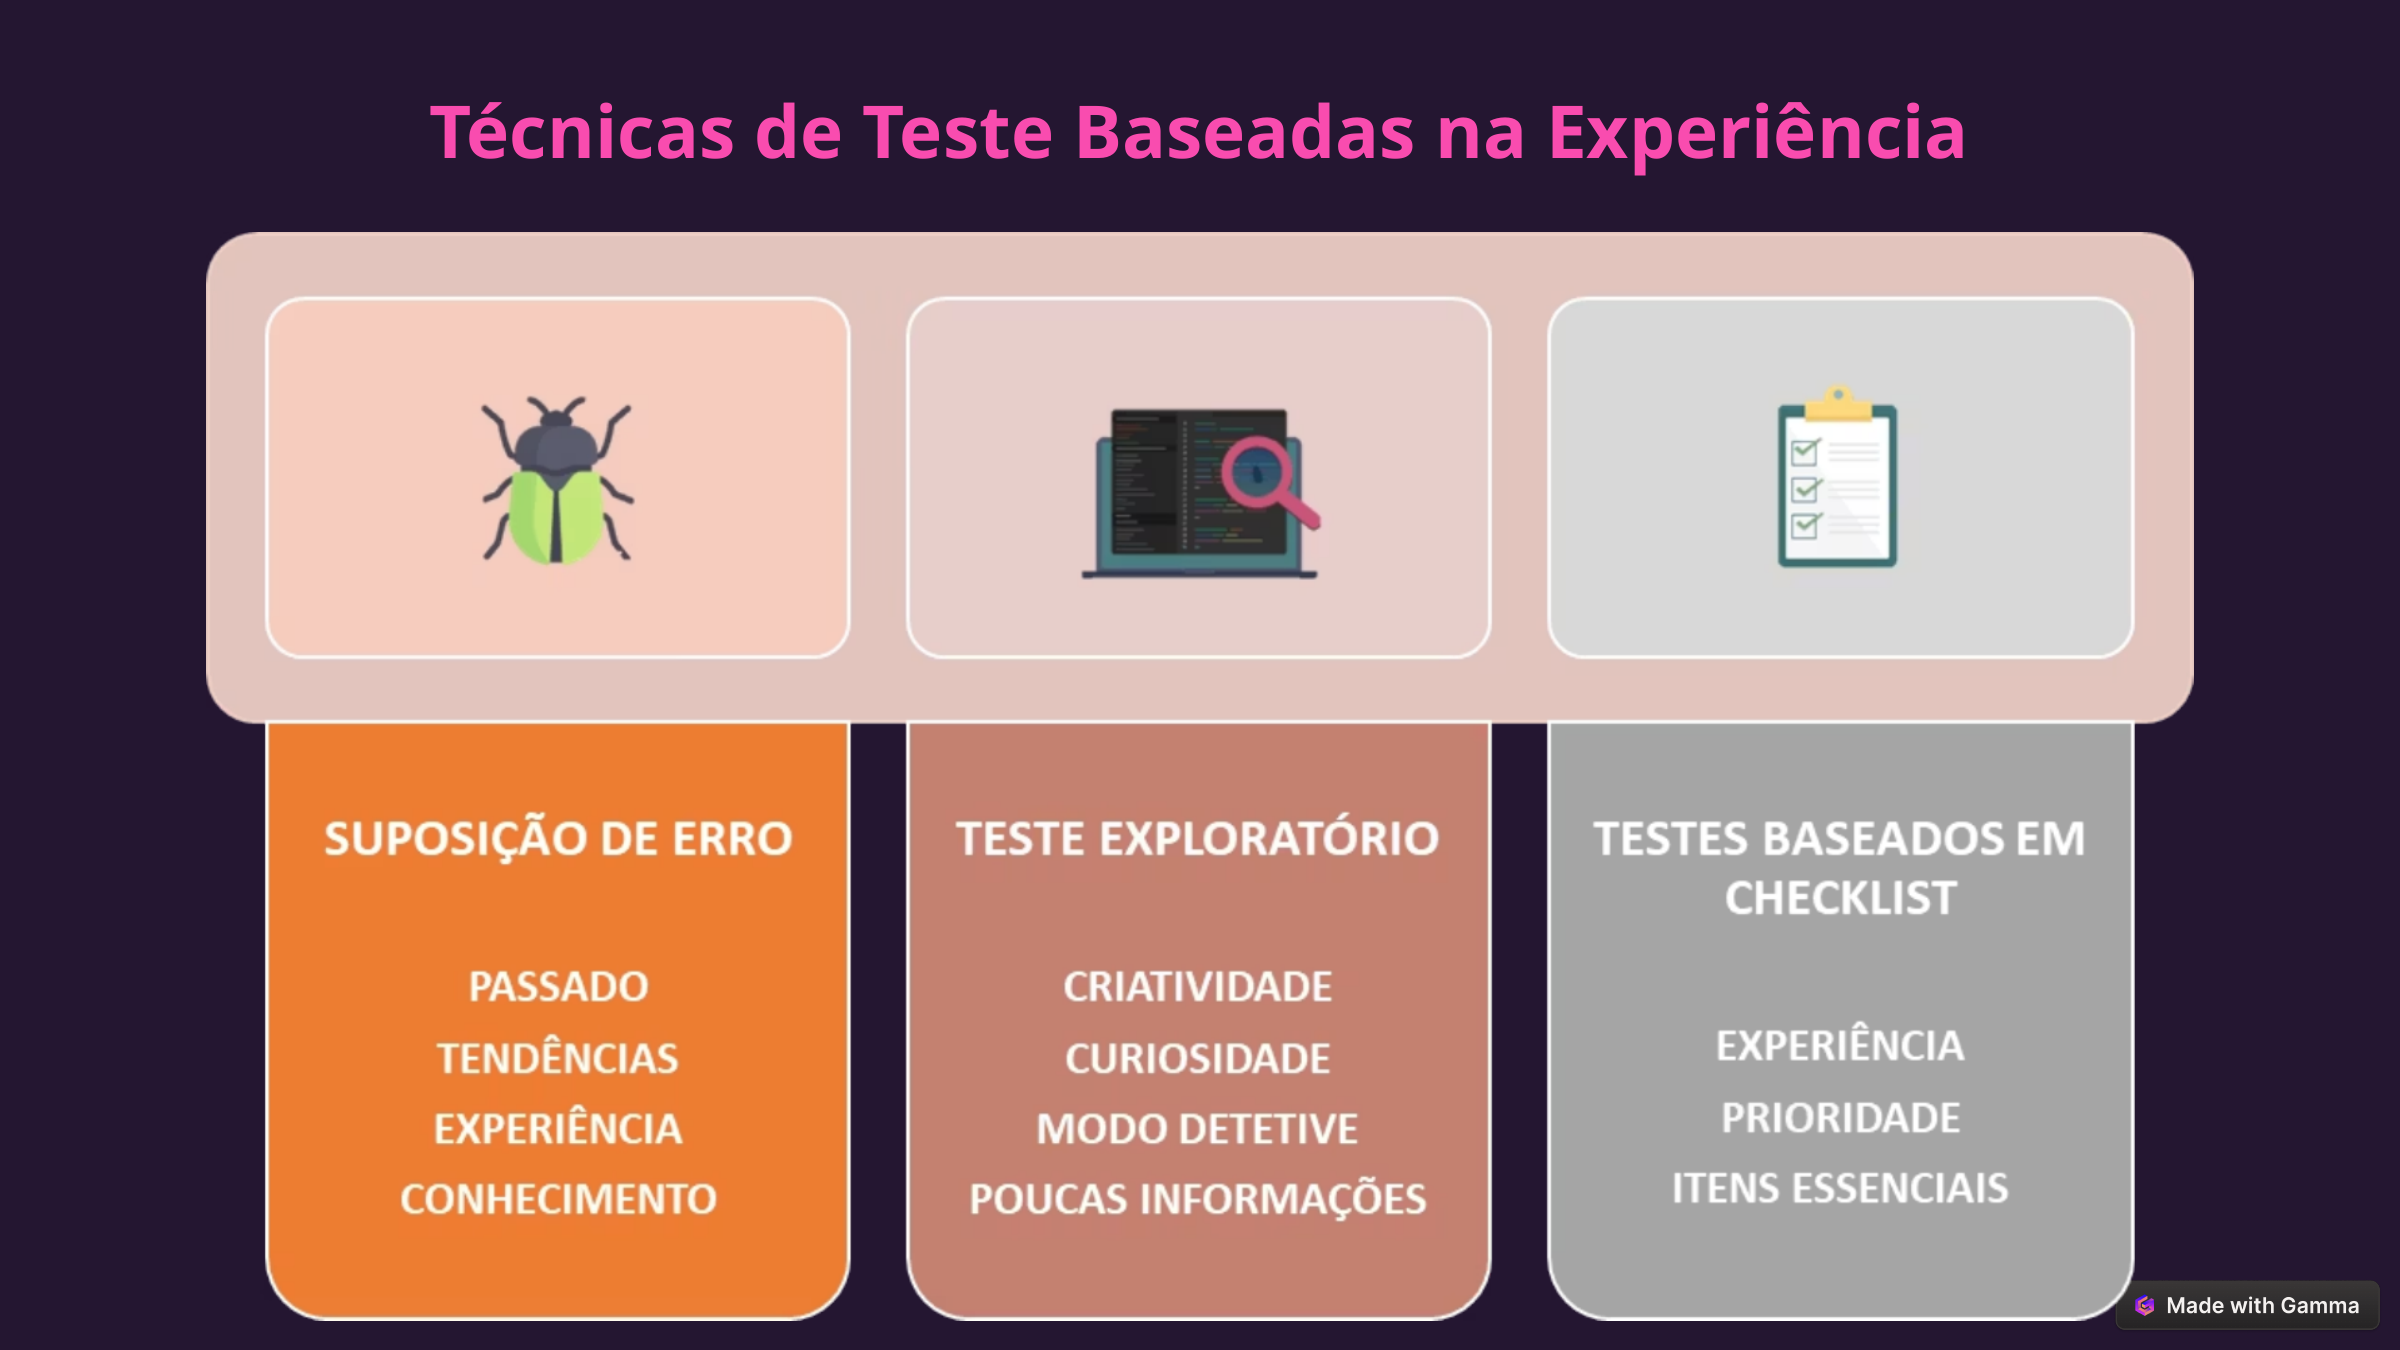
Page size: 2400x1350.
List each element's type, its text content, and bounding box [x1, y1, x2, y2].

picture [206, 232, 2389, 1339]
text_box Técnicas de Teste Baseadas na Experiência [443, 81, 1957, 174]
